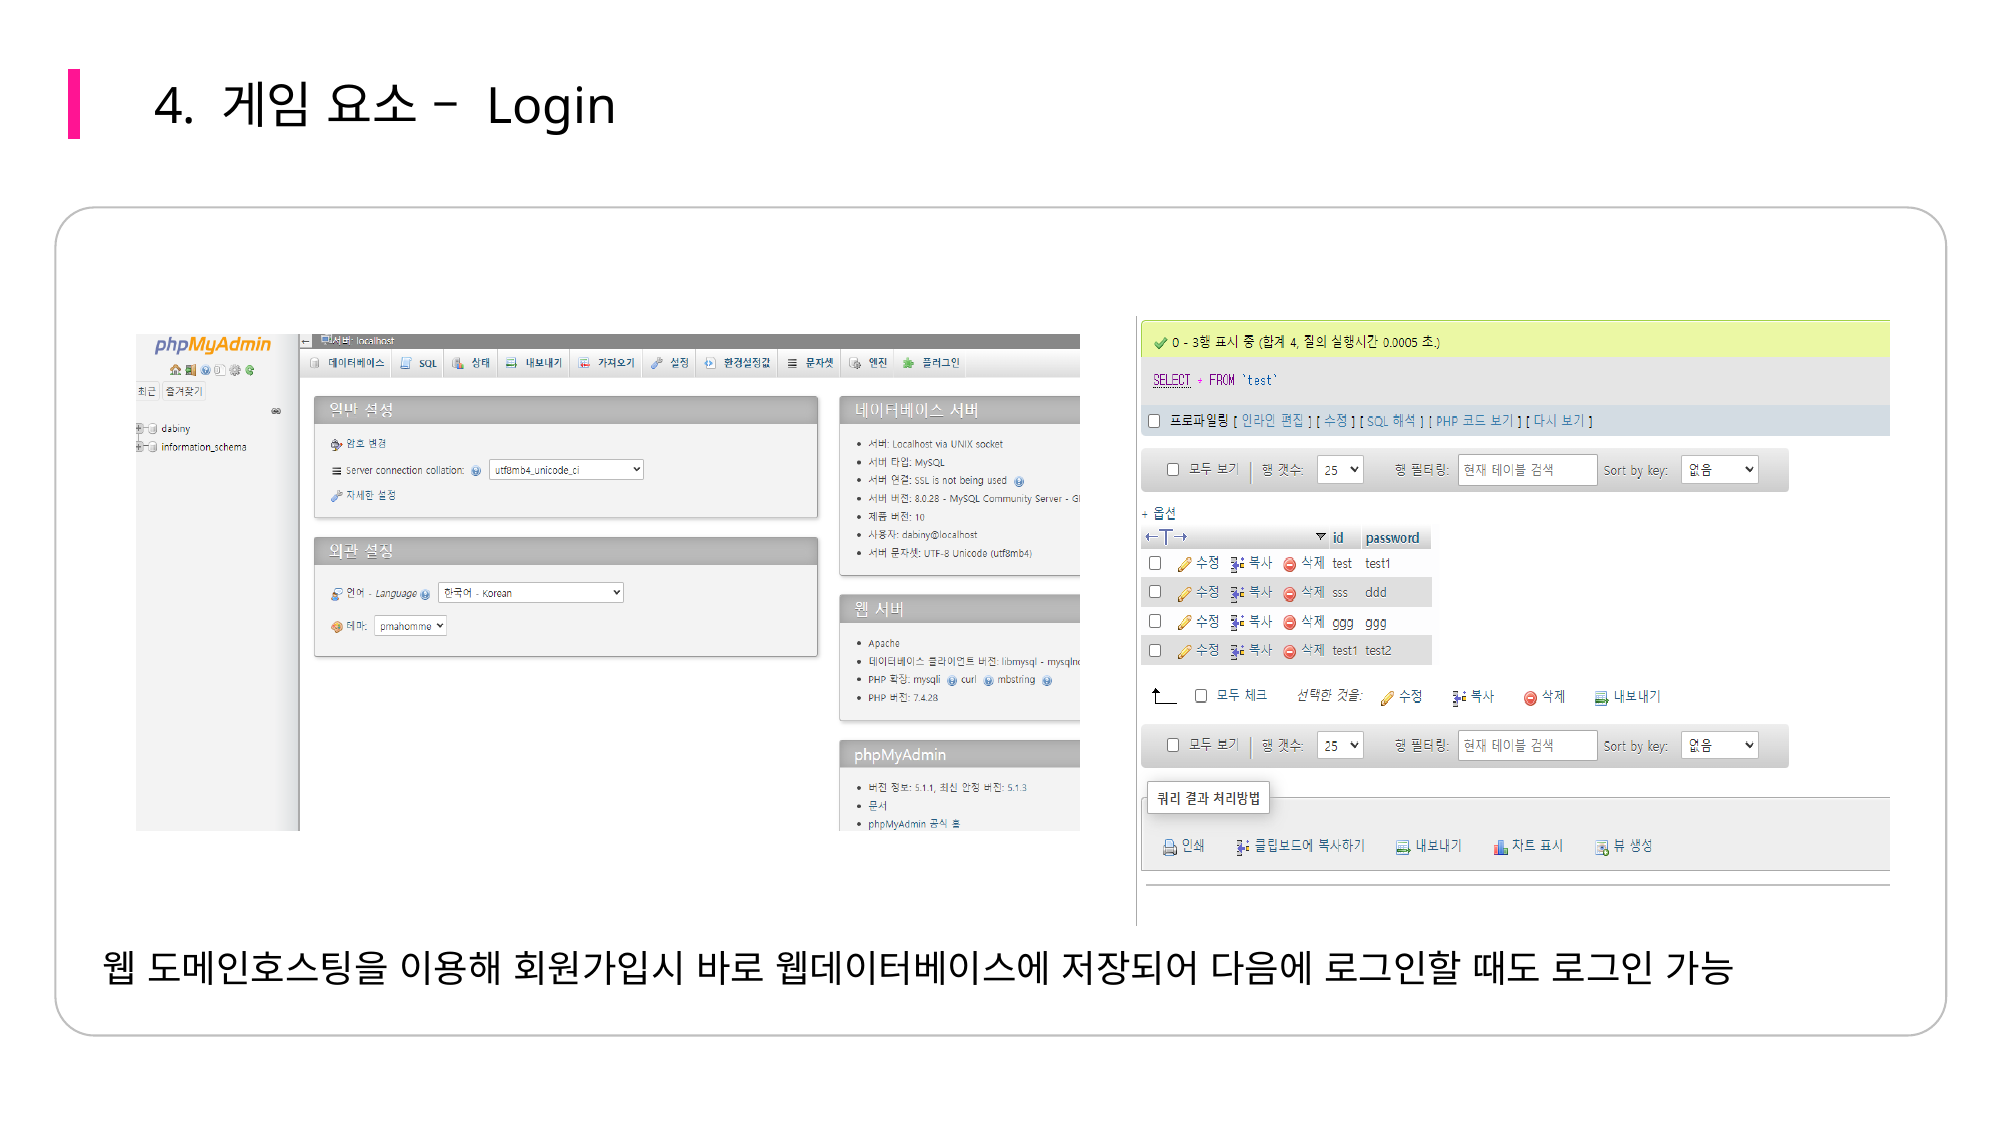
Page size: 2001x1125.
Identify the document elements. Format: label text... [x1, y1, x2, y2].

text_box 웹 도메인호스팅을 이용해 회원가입시 바로 웹데이터베이스에 저장되어 다음에 로그인할 때도 로그인 가능 [87, 937, 1751, 998]
picture [1136, 316, 1890, 927]
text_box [73, 65, 684, 142]
text_box [54, 206, 1948, 1037]
picture [136, 334, 1080, 831]
